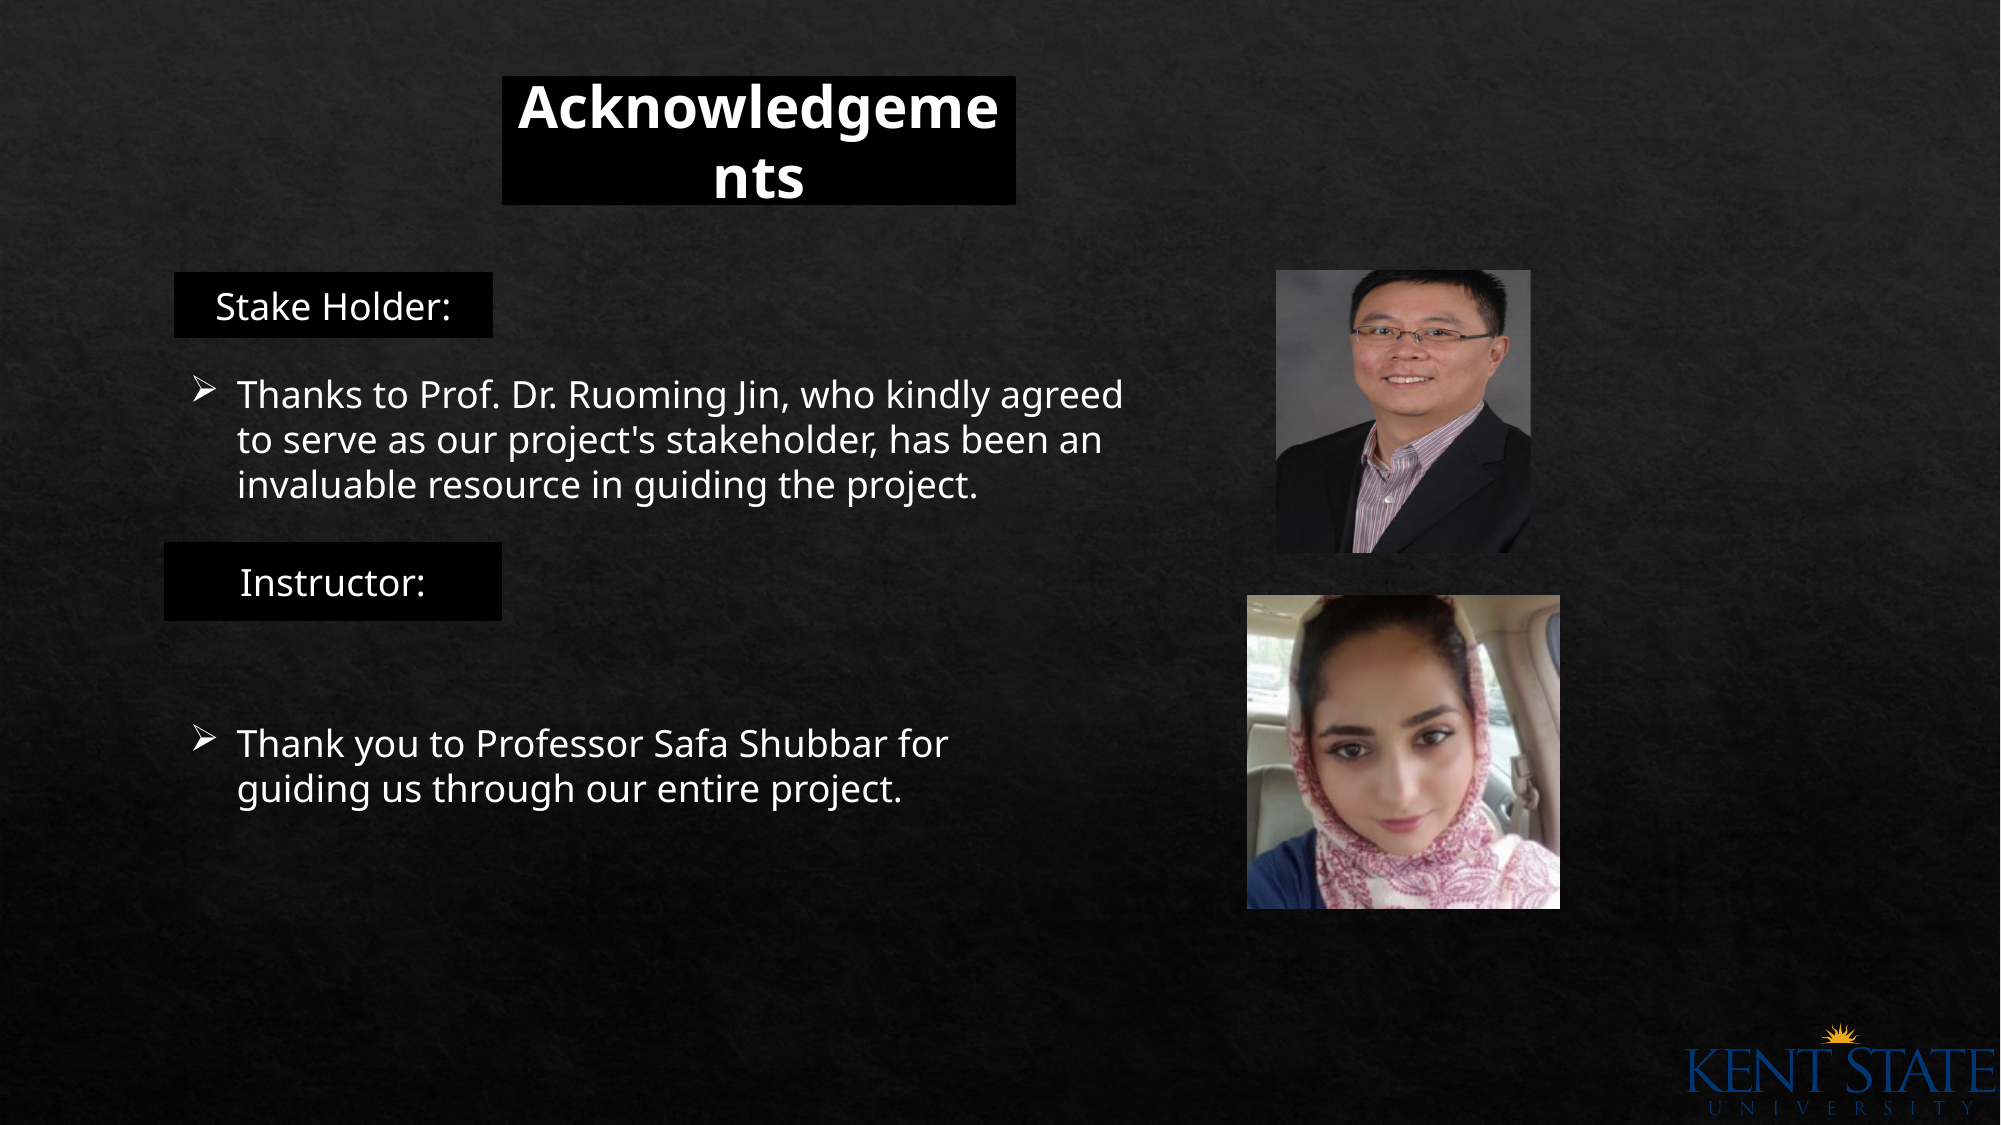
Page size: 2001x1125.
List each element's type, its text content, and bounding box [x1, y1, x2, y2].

picture [1246, 595, 1560, 909]
picture [1275, 270, 1531, 553]
text_box Stake Holder: [174, 272, 493, 338]
text_box Thank you to Professor Safa Shubbar for guiding us through our entire project. [175, 712, 1108, 817]
text_box Acknowledgements [502, 76, 1016, 205]
picture [1685, 1022, 2000, 1115]
text_box Thanks to Prof. Dr. Ruoming Jin, who kindly agreed to serve as our project's stakeholder, has been an invaluable resource in guiding the project. [175, 273, 1175, 514]
text_box Instructor: [164, 542, 502, 621]
